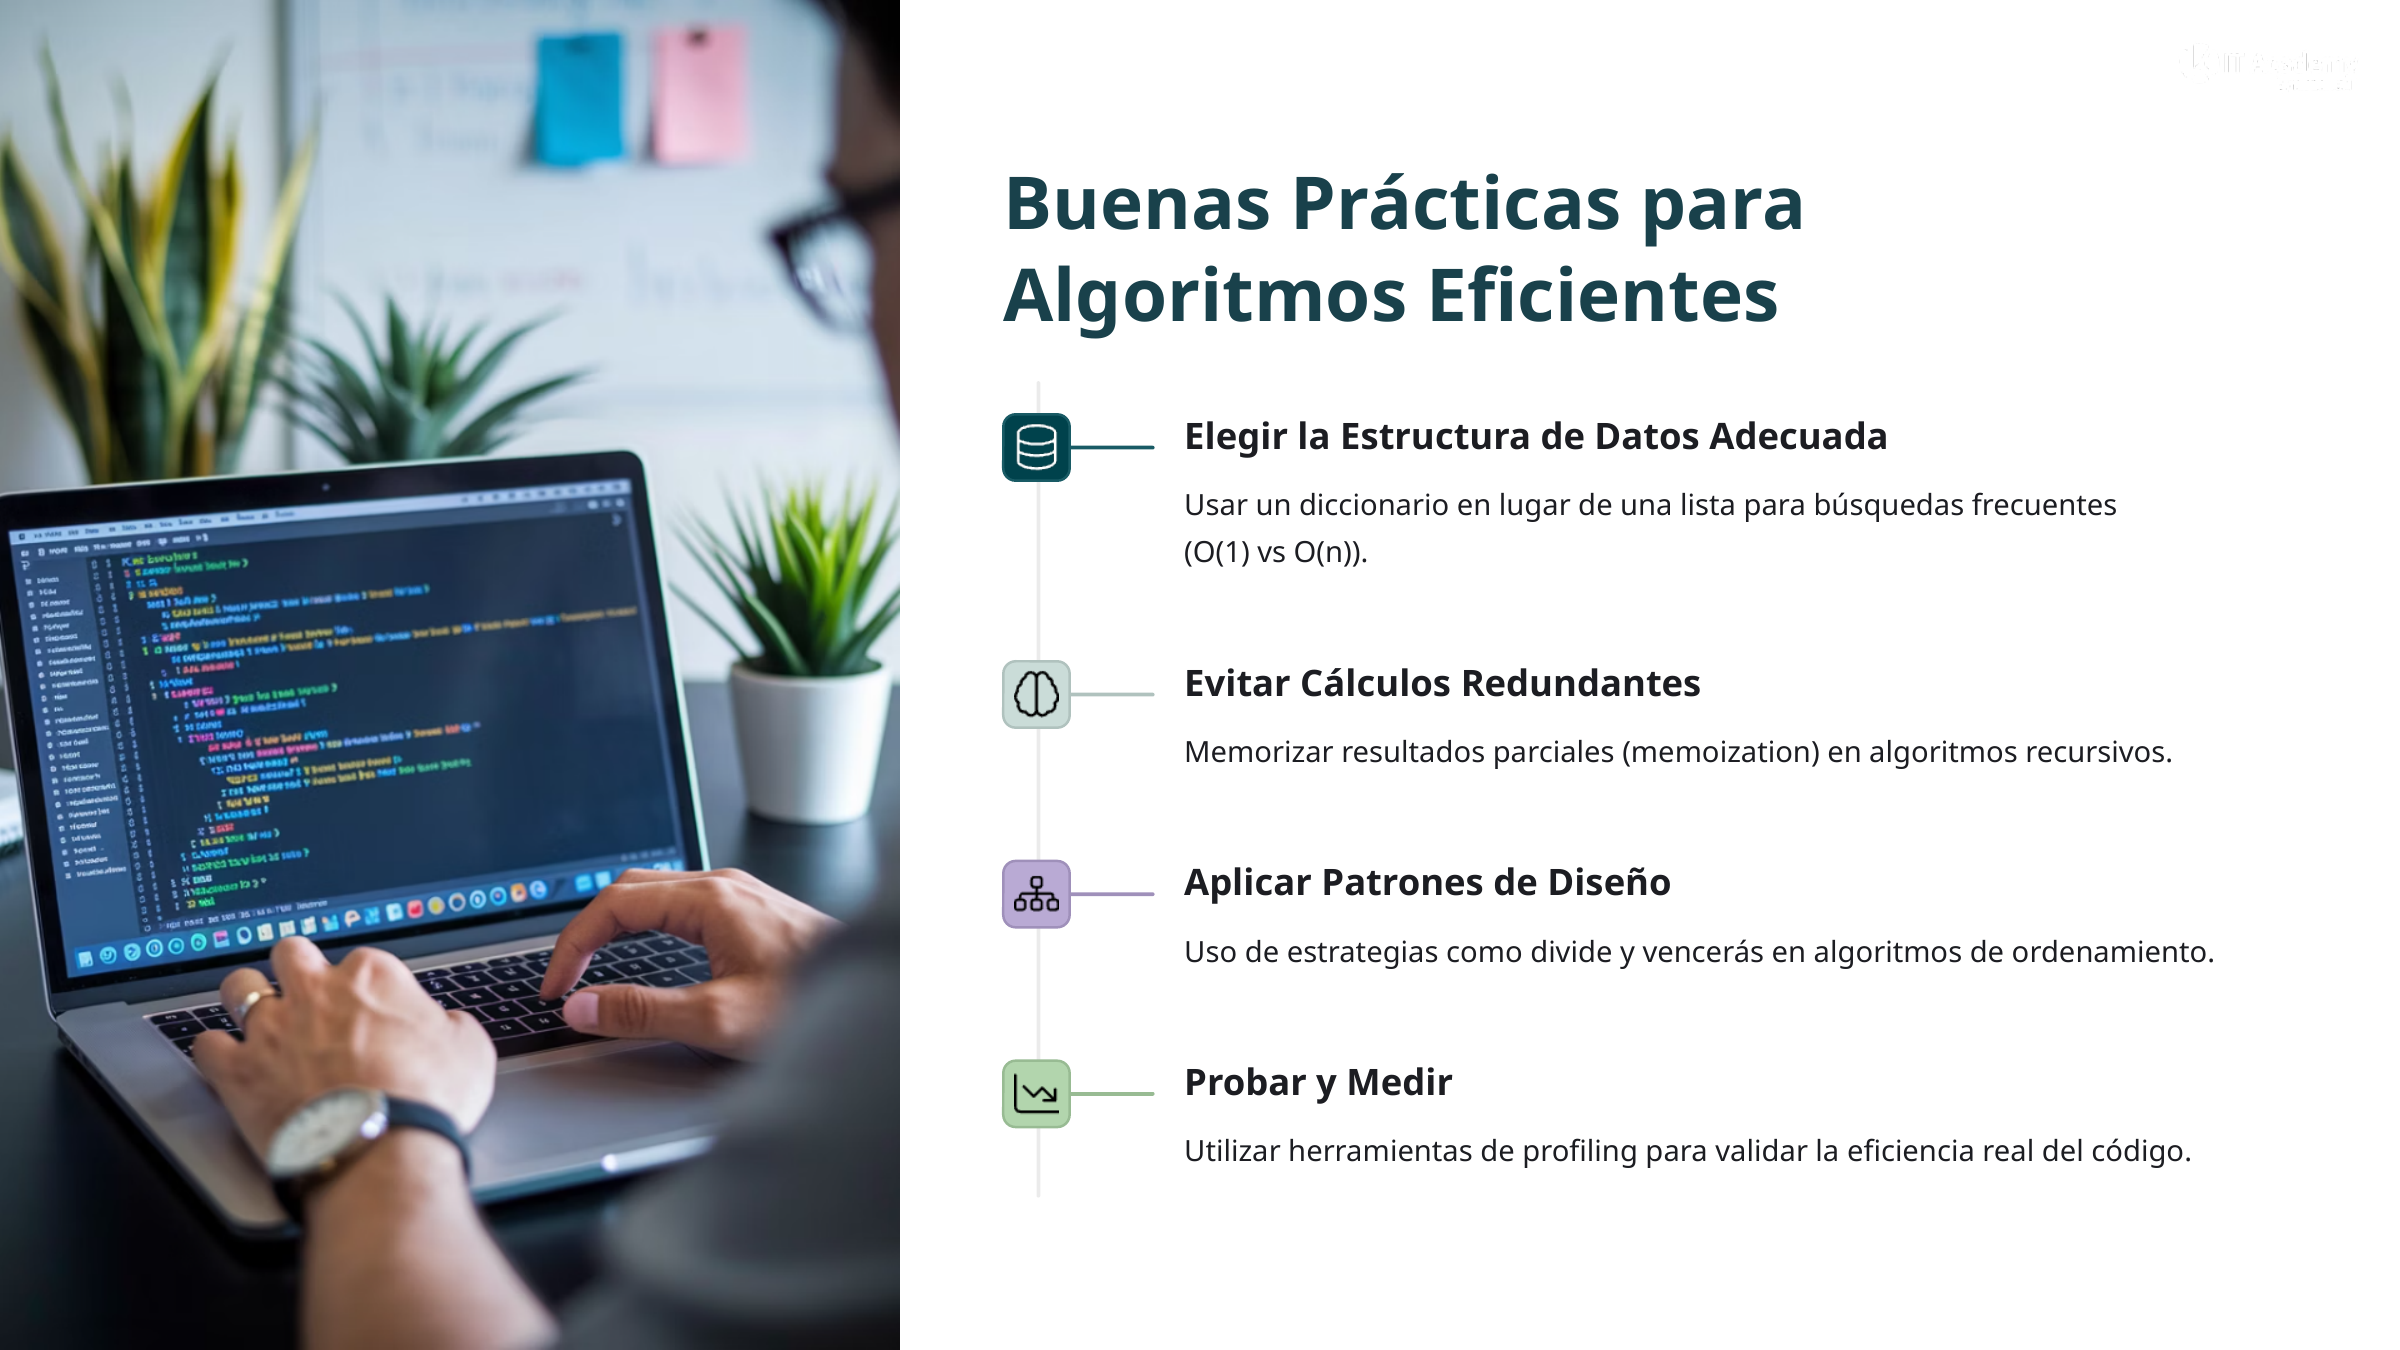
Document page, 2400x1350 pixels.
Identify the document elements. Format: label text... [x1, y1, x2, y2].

text_box [1070, 1092, 1155, 1096]
picture [2167, 37, 2363, 101]
text_box Aplicar Patrones de Diseño [1184, 857, 1649, 904]
text_box Buenas Prácticas para Algoritmos Eficientes [1003, 152, 2130, 337]
picture [1014, 866, 1059, 922]
picture [1014, 419, 1059, 476]
text_box Evitar Cálculos Redundantes [1184, 657, 1679, 704]
text_box [1070, 892, 1155, 897]
text_box [1036, 1128, 1041, 1198]
picture [1014, 666, 1059, 723]
text_box [1036, 381, 1041, 414]
text_box [1036, 928, 1041, 1060]
text_box [1003, 661, 1070, 728]
text_box [1003, 860, 1070, 928]
text_box [1003, 1060, 1070, 1128]
text_box [1036, 481, 1041, 661]
text_box Utilizar herramientas de profiling para validar la eficiencia real del código. [1184, 1120, 2130, 1168]
text_box [1070, 445, 1155, 450]
text_box Probar y Medir [1184, 1056, 1554, 1103]
picture [1014, 1066, 1059, 1122]
text_box [1003, 414, 1070, 481]
picture [0, 0, 900, 1350]
text_box Uso de estrategias como divide y vencerás en algoritmos de ordenamiento. [1184, 921, 2130, 969]
text_box [1036, 728, 1041, 860]
text_box Elegir la Estructura de Datos Adecuada [1184, 410, 1861, 457]
text_box Memorizar resultados parciales (memoization) en algoritmos recursivos. [1184, 721, 2130, 769]
text_box Usar un diccionario en lugar de una lista para búsquedas frecuentes (O(1) vs O(n)). [1184, 474, 2130, 569]
text_box [1070, 692, 1155, 697]
